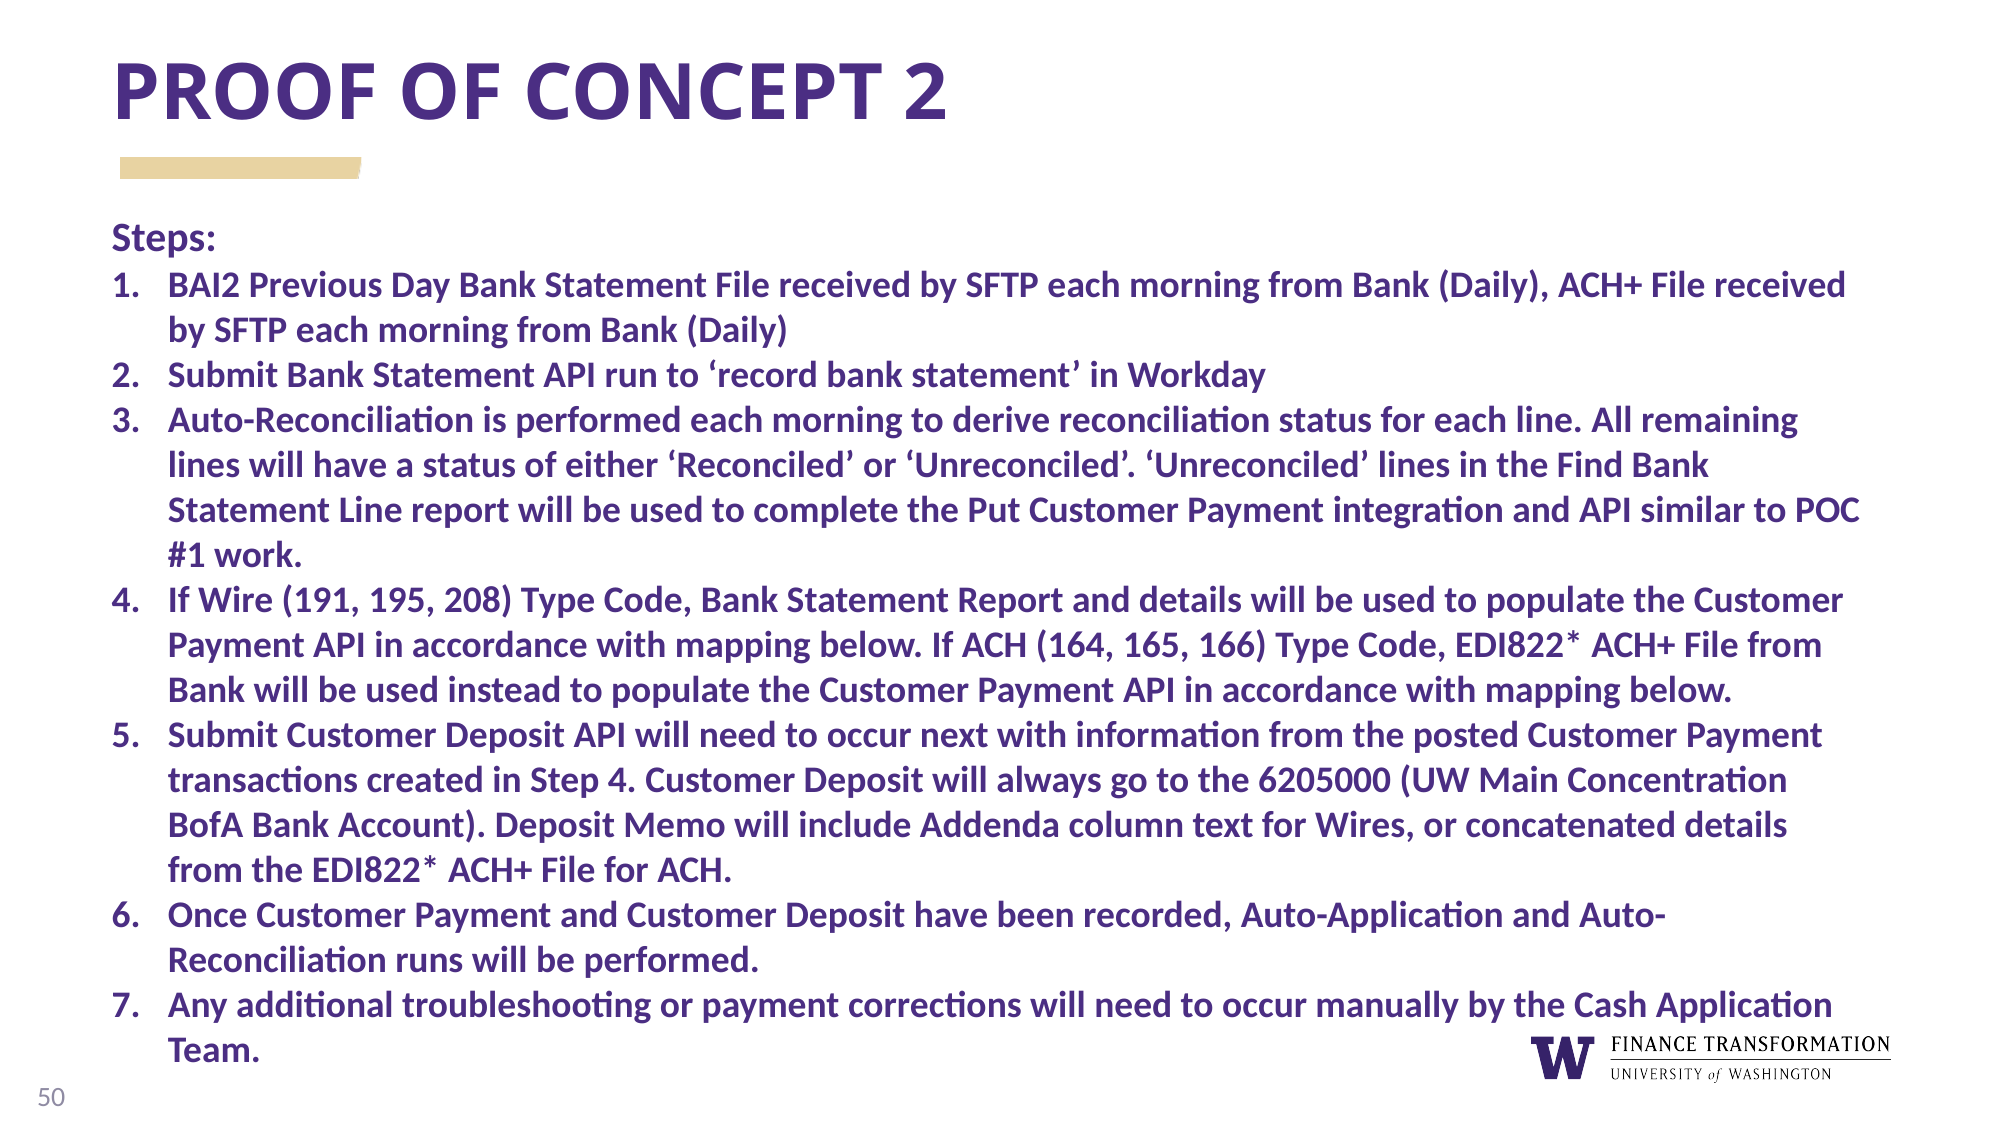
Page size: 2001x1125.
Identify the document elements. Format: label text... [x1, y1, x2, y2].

picture [1531, 1036, 1891, 1083]
title Proof of Concept 2 [96, 41, 1885, 136]
list Steps: BAI2 Previous Day Bank Statement File received by SFTP each morning from Bank (Daily), ACH+ File received by SFTP each morning from Bank (Daily) Submit Bank Statement API run to ‘record bank statement’ in Workday Auto-Reconciliation is performed each morning to derive reconciliation status for each line. All remaining lines will have a status of either ‘Reconciled’ or ‘Unreconciled’. ‘Unreconciled’ lines in the Find Bank Statement Line report will be used to complete the Put Customer Payment integration and API similar to POC #1 work. If Wire (191, 195, 208) Type Code, Bank Statement Report and details will be used to populate the Customer Payment API in accordance with mapping below. If ACH (164, 165, 166) Type Code, EDI822* ACH+ File from Bank will be used instead to populate the Customer Payment API in accordance with mapping below. Submit Customer Deposit API will need to occur next with information from the posted Customer Payment transactions created in Step 4. Customer Deposit will always go to the 6205000 (UW Main Concentration BofA Bank Account). Deposit Memo will include Addenda column text for Wires, or concatenated details from the EDI822* ACH+ File for ACH. Once Customer Payment and Customer Deposit have been recorded, Auto-Application and Auto-Reconciliation runs will be performed. Any additional troubleshooting or payment corrections will need to occur manually by the Cash Application Team. [96, 202, 1887, 972]
